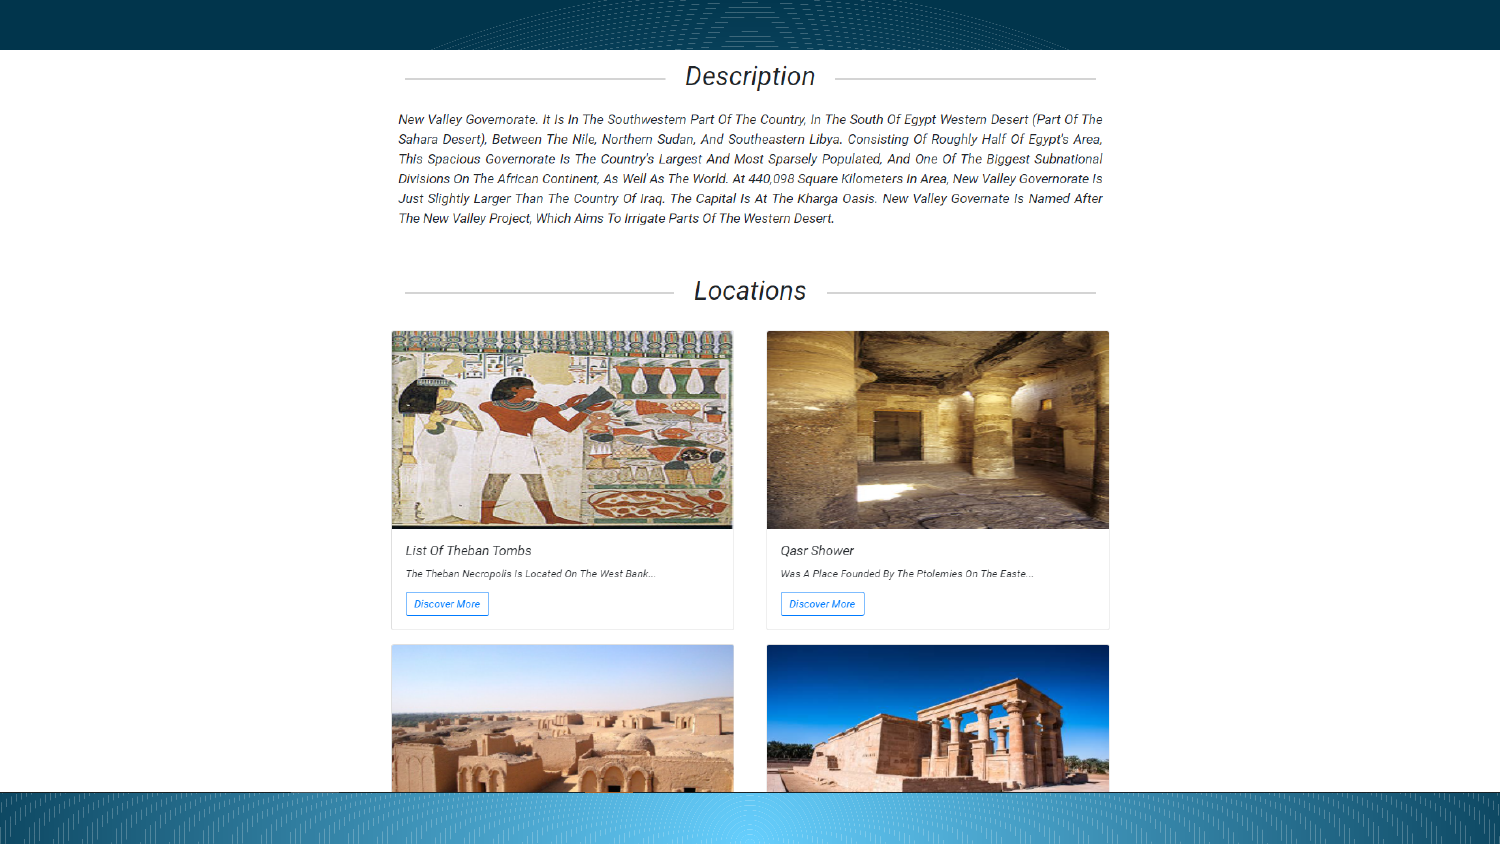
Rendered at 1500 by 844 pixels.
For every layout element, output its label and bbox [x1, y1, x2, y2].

picture [0, 47, 1500, 793]
